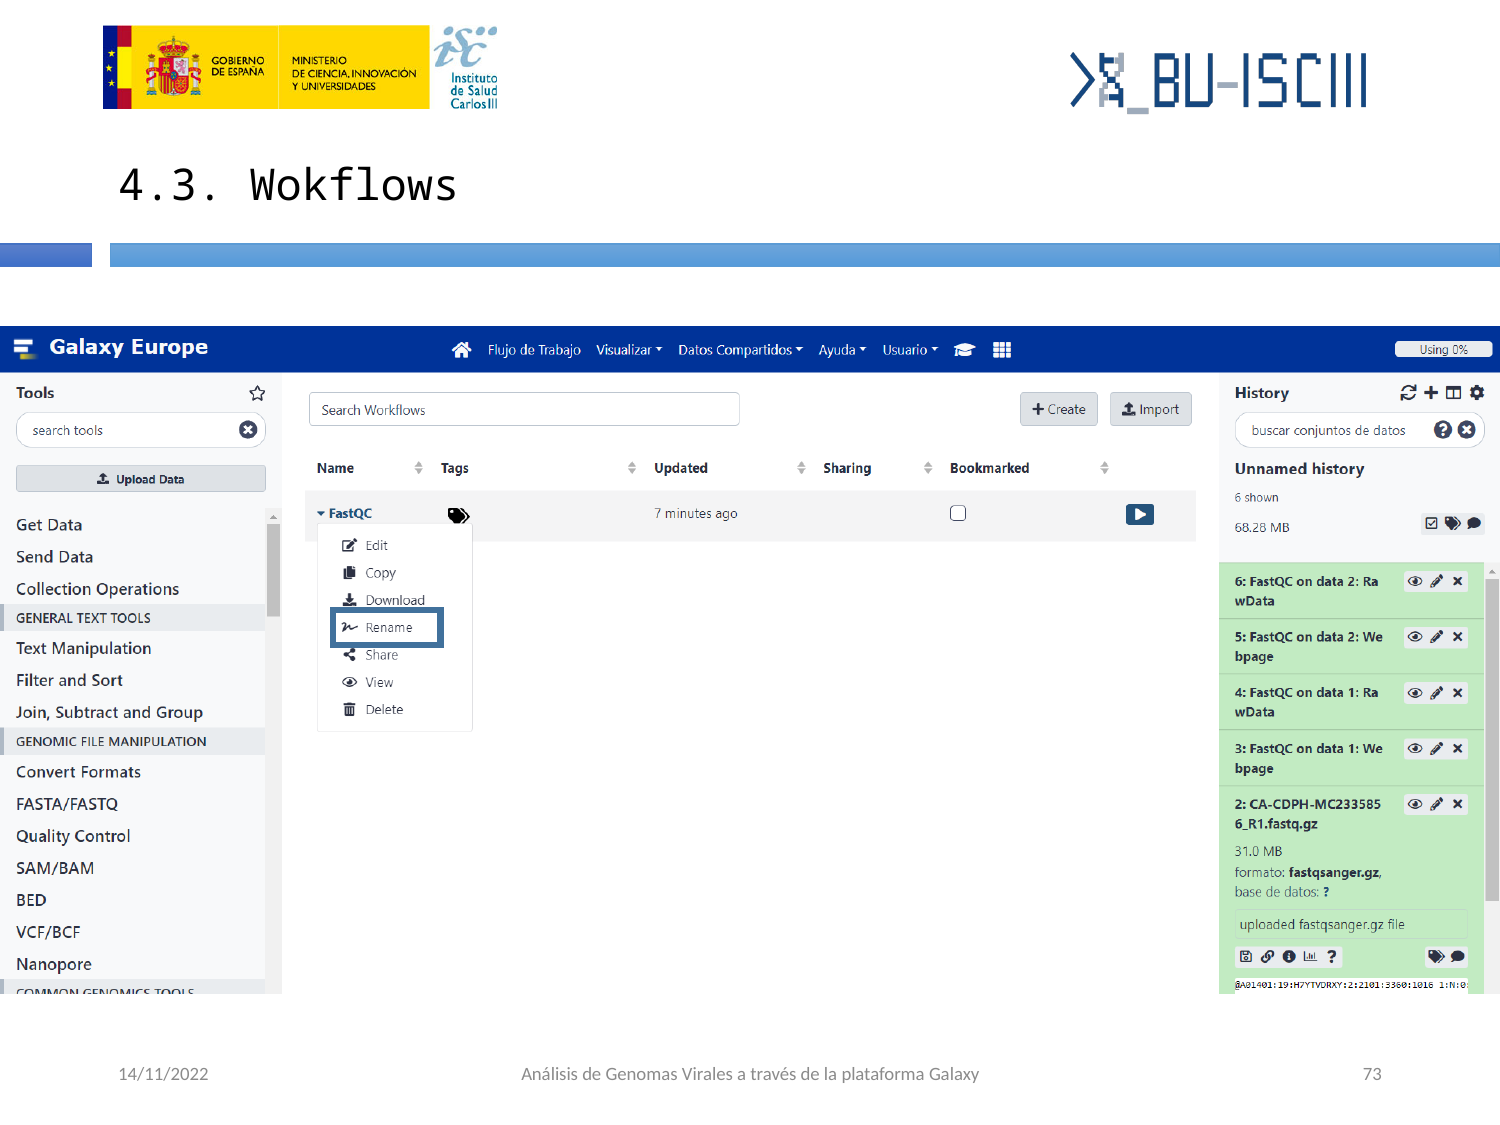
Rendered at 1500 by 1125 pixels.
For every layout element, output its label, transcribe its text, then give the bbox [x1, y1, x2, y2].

footer Análisis de Genomas Virales a través de la plataforma Galaxy [496, 1042, 1004, 1103]
picture [1059, 0, 1380, 114]
text_box 4.3. Wokflows [103, 114, 1397, 257]
picture [0, 326, 1500, 994]
picture [103, 25, 497, 109]
slide_number 73 [1059, 1042, 1397, 1103]
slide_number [103, 1042, 441, 1103]
